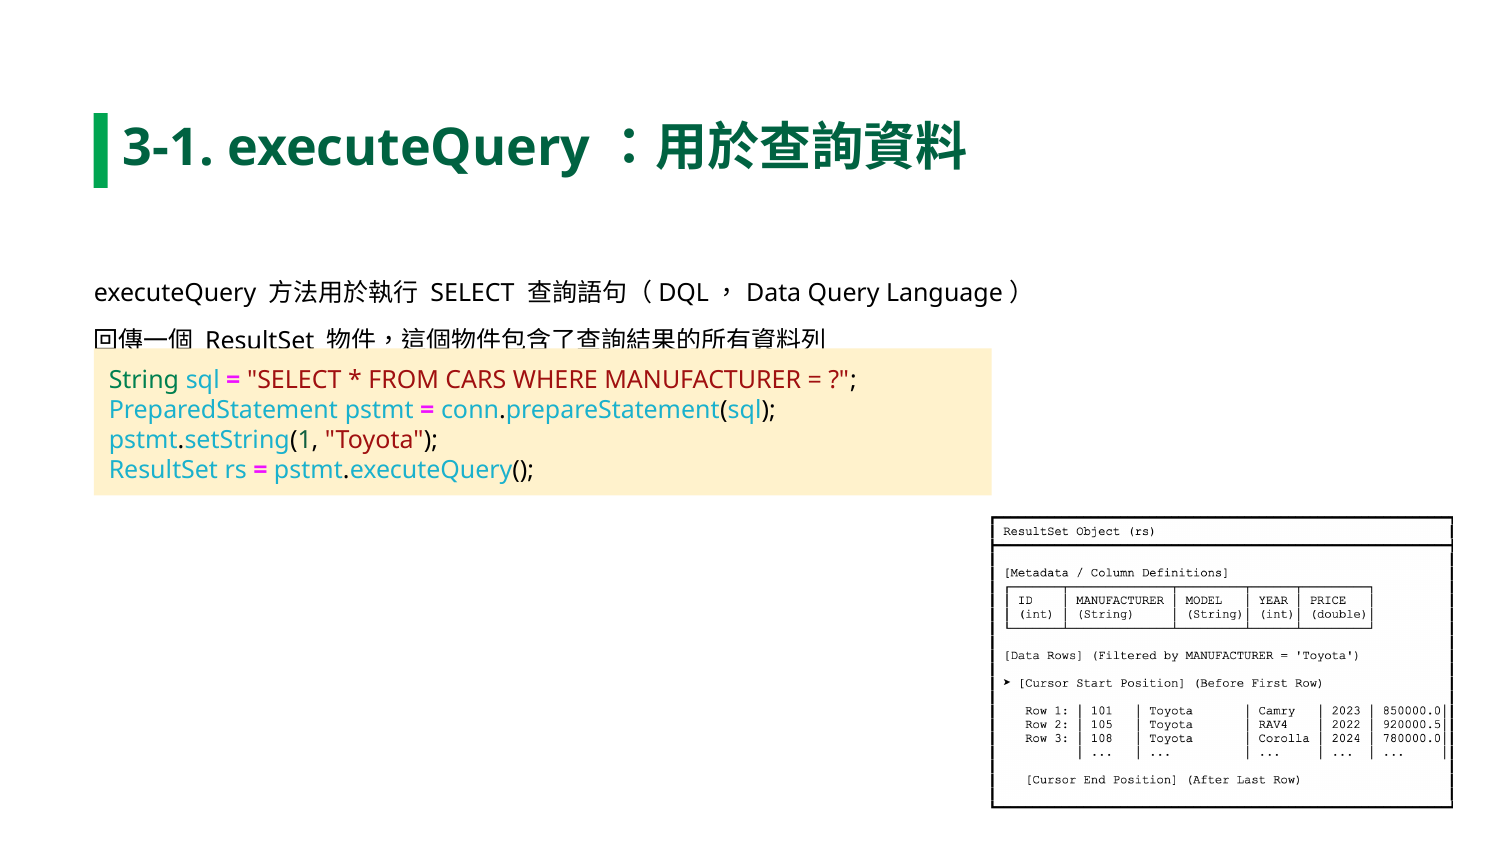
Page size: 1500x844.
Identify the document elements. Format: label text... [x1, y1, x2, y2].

text_box String sql = "SELECT * FROM CARS WHERE MANUFACTURER = ?"; PreparedStatement pstmt = conn.prepareStatement(sql); pstmt.setString(1, "Toyota"); ResultSet rs = pstmt.executeQuery(); [93, 348, 992, 496]
text_box 3-1. executeQuery：用於查詢資料 [123, 113, 1471, 176]
text_box [93, 113, 108, 188]
picture [991, 516, 1453, 809]
text_box executeQuery 方法用於執行 SELECT 查詢語句（DQL，Data Query Language） 回傳一個 ResultSet 物件，這個物件包含了查詢結果的所有資料列 [93, 258, 1442, 355]
